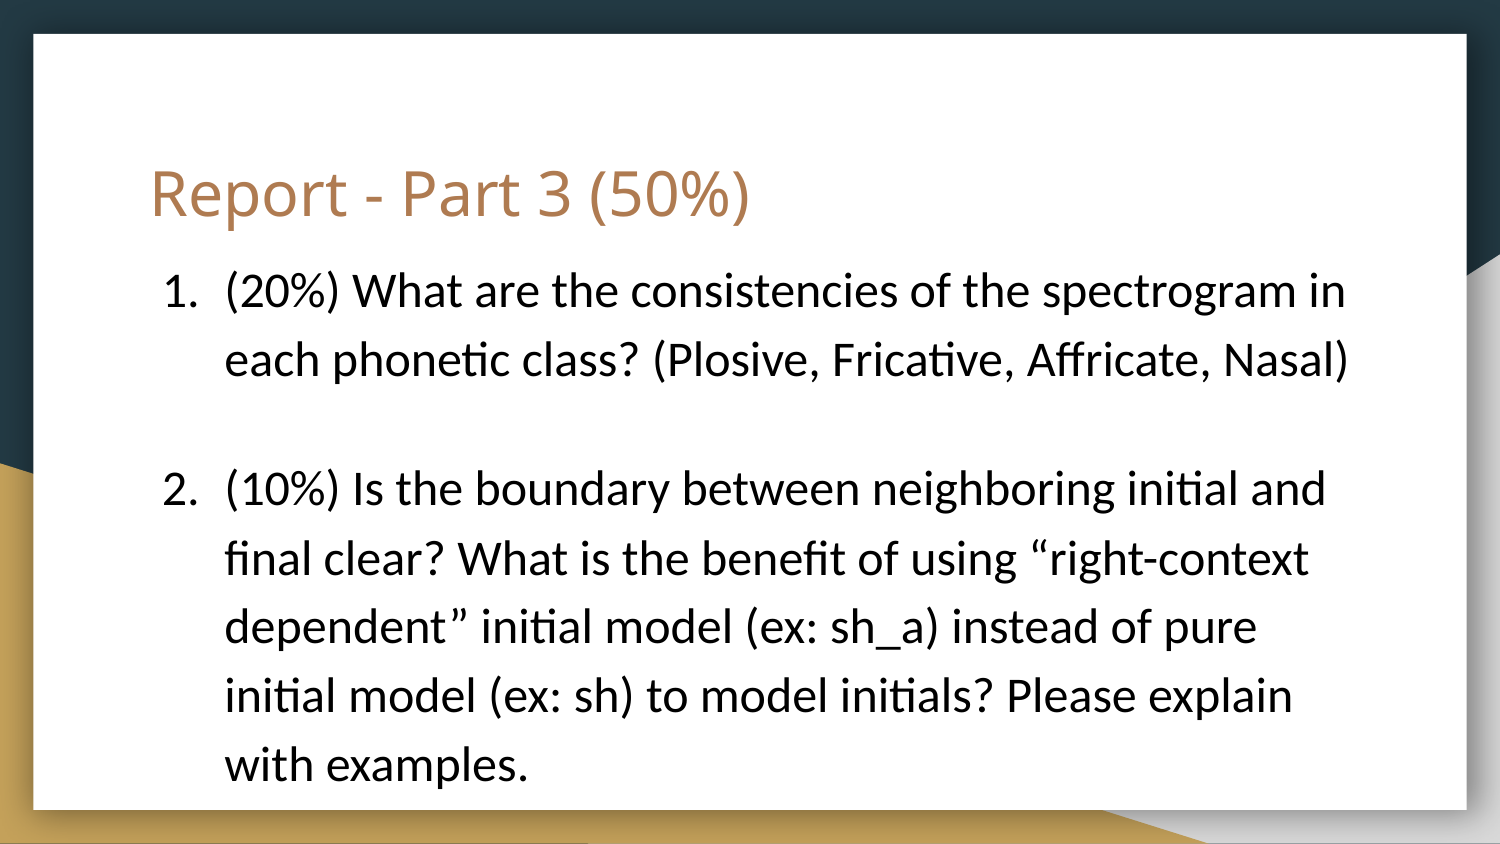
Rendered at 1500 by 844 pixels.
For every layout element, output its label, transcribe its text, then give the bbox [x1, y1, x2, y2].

title Report - Part 3 (50%) [134, 138, 1366, 233]
list (20%) What are the consistencies of the spectrogram in each phonetic class? (Plosive, Fricative, Affricate, Nasal) (10%) Is the boundary between neighboring initial and final clear? What is the benefit of using “right-context dependent” initial model (ex: sh_a) instead of pure initial model (ex: sh) to model initials? Please explain with examples. [134, 233, 1366, 636]
